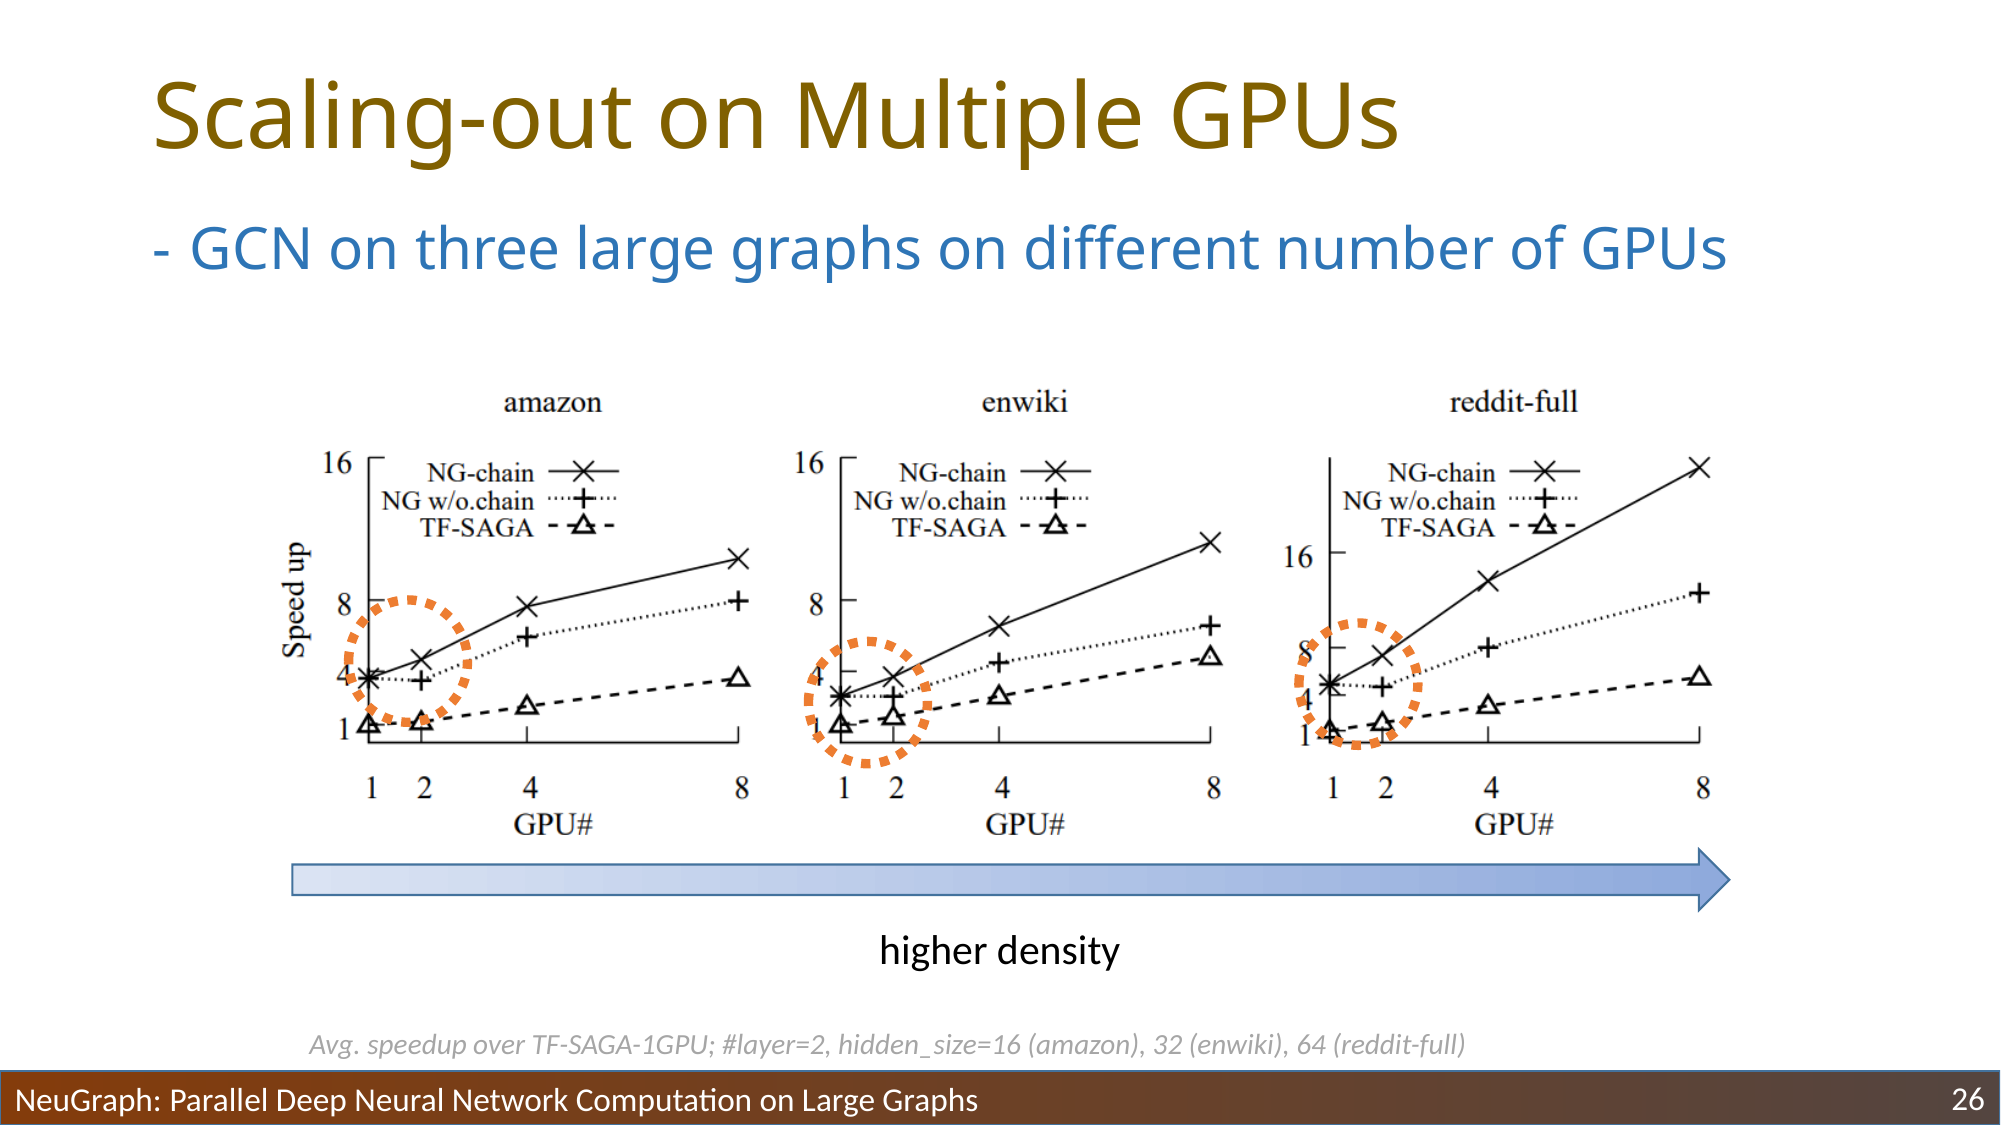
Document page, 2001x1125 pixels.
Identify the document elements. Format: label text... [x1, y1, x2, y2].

text_box [291, 857, 1731, 913]
list GCN on three large graphs on different number of GPUs [137, 211, 1863, 338]
text_box higher density [864, 915, 1136, 980]
text_box Avg. speedup over TF-SAGA-1GPU; #layer=2, hidden_size=16 (amazon), 32 (enwiki), 64 (reddit-full) [294, 1017, 1482, 1068]
slide_number 26 [1550, 1069, 2000, 1125]
title Scaling-out on Multiple GPUs [137, 55, 1863, 182]
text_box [258, 368, 1761, 857]
